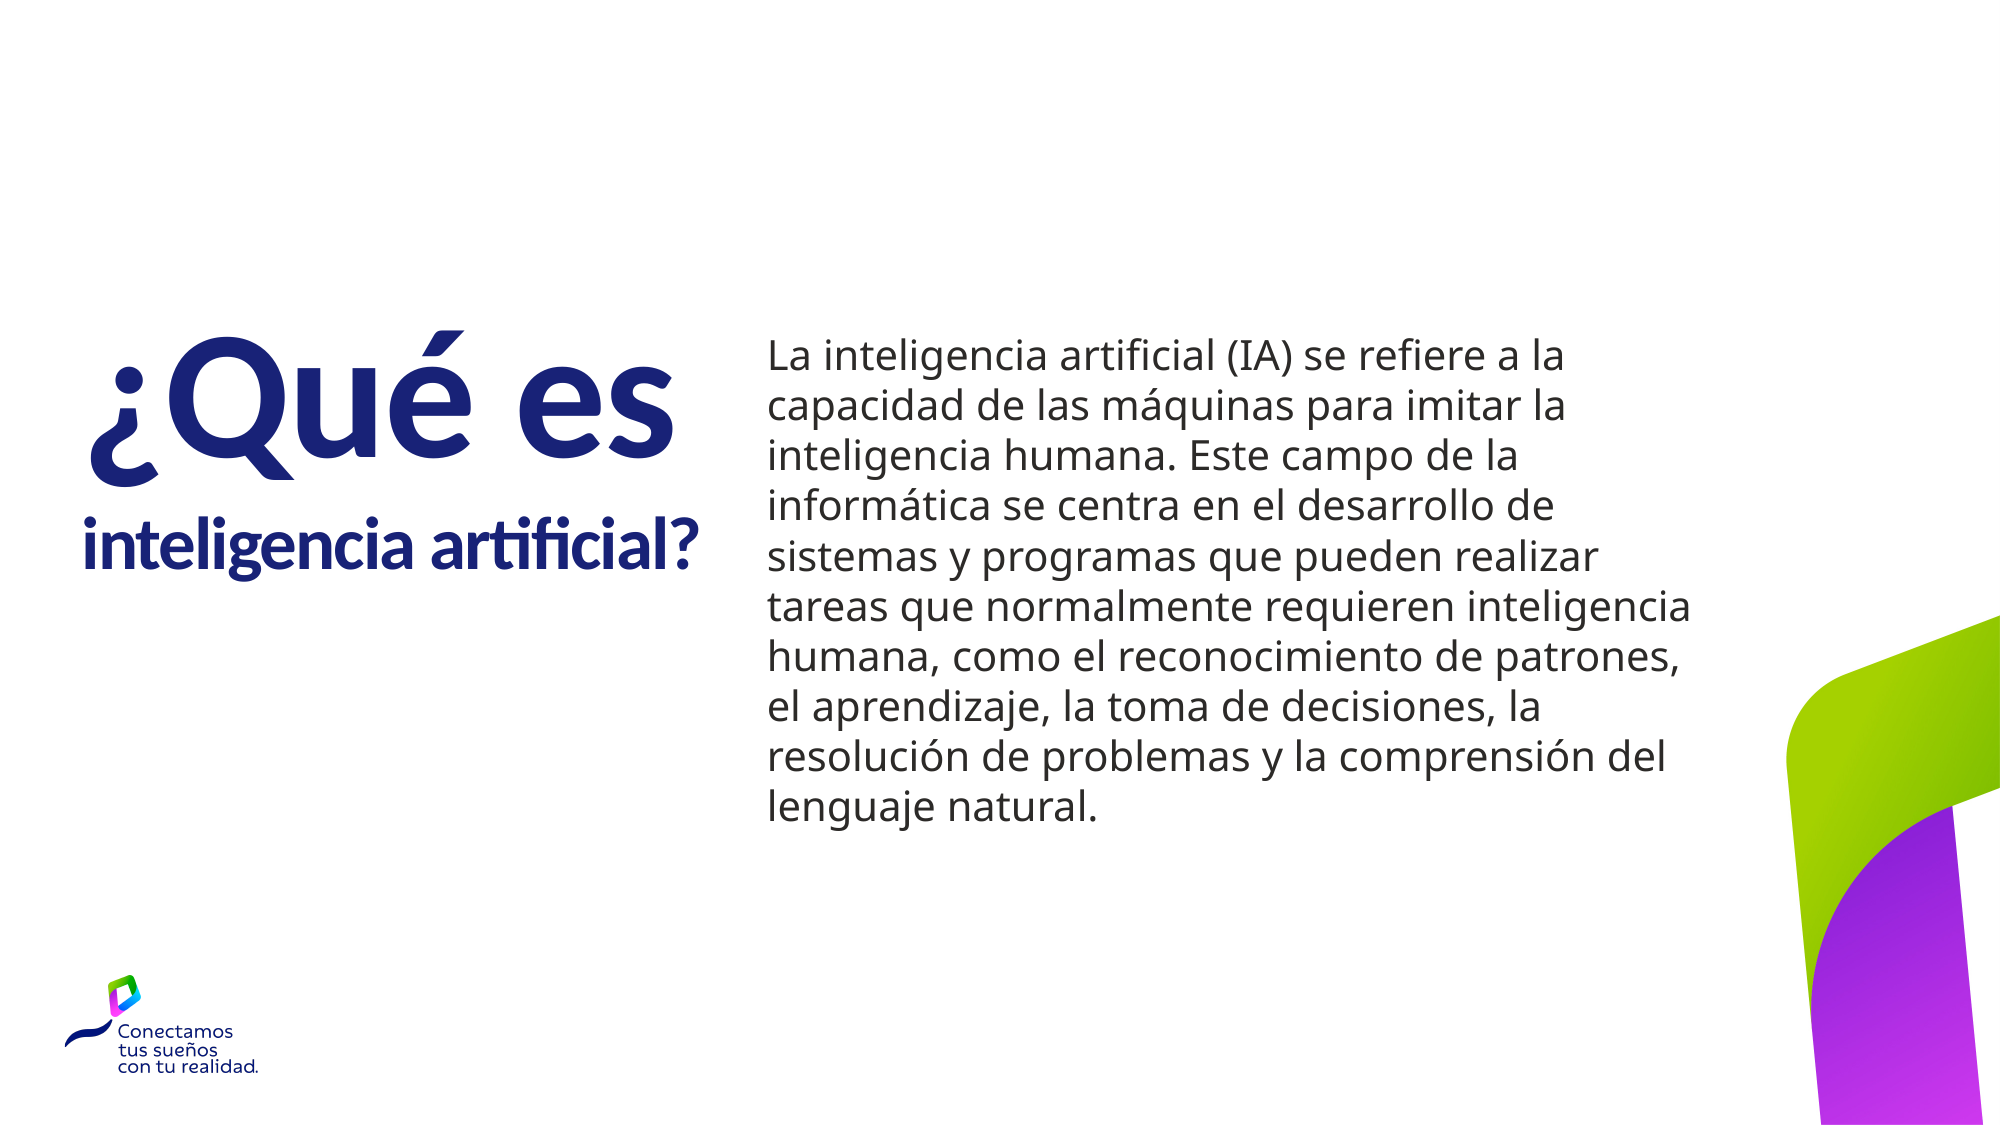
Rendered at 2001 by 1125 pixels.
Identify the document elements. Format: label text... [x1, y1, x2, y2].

text_box ¿Qué es inteligencia artificial? [66, 266, 719, 612]
text_box La inteligencia artificial (IA) se refiere a la capacidad de las máquinas para imitar la inteligencia humana. Este campo de la informática se centra en el desarrollo de sistemas y programas que pueden realizar tareas que normalmente requieren inteligencia humana, como el reconocimiento de patrones, el aprendizaje, la toma de decisiones, la resolución de problemas y la comprensión del lenguaje natural. [752, 321, 1730, 837]
picture [0, 0, 2000, 1125]
